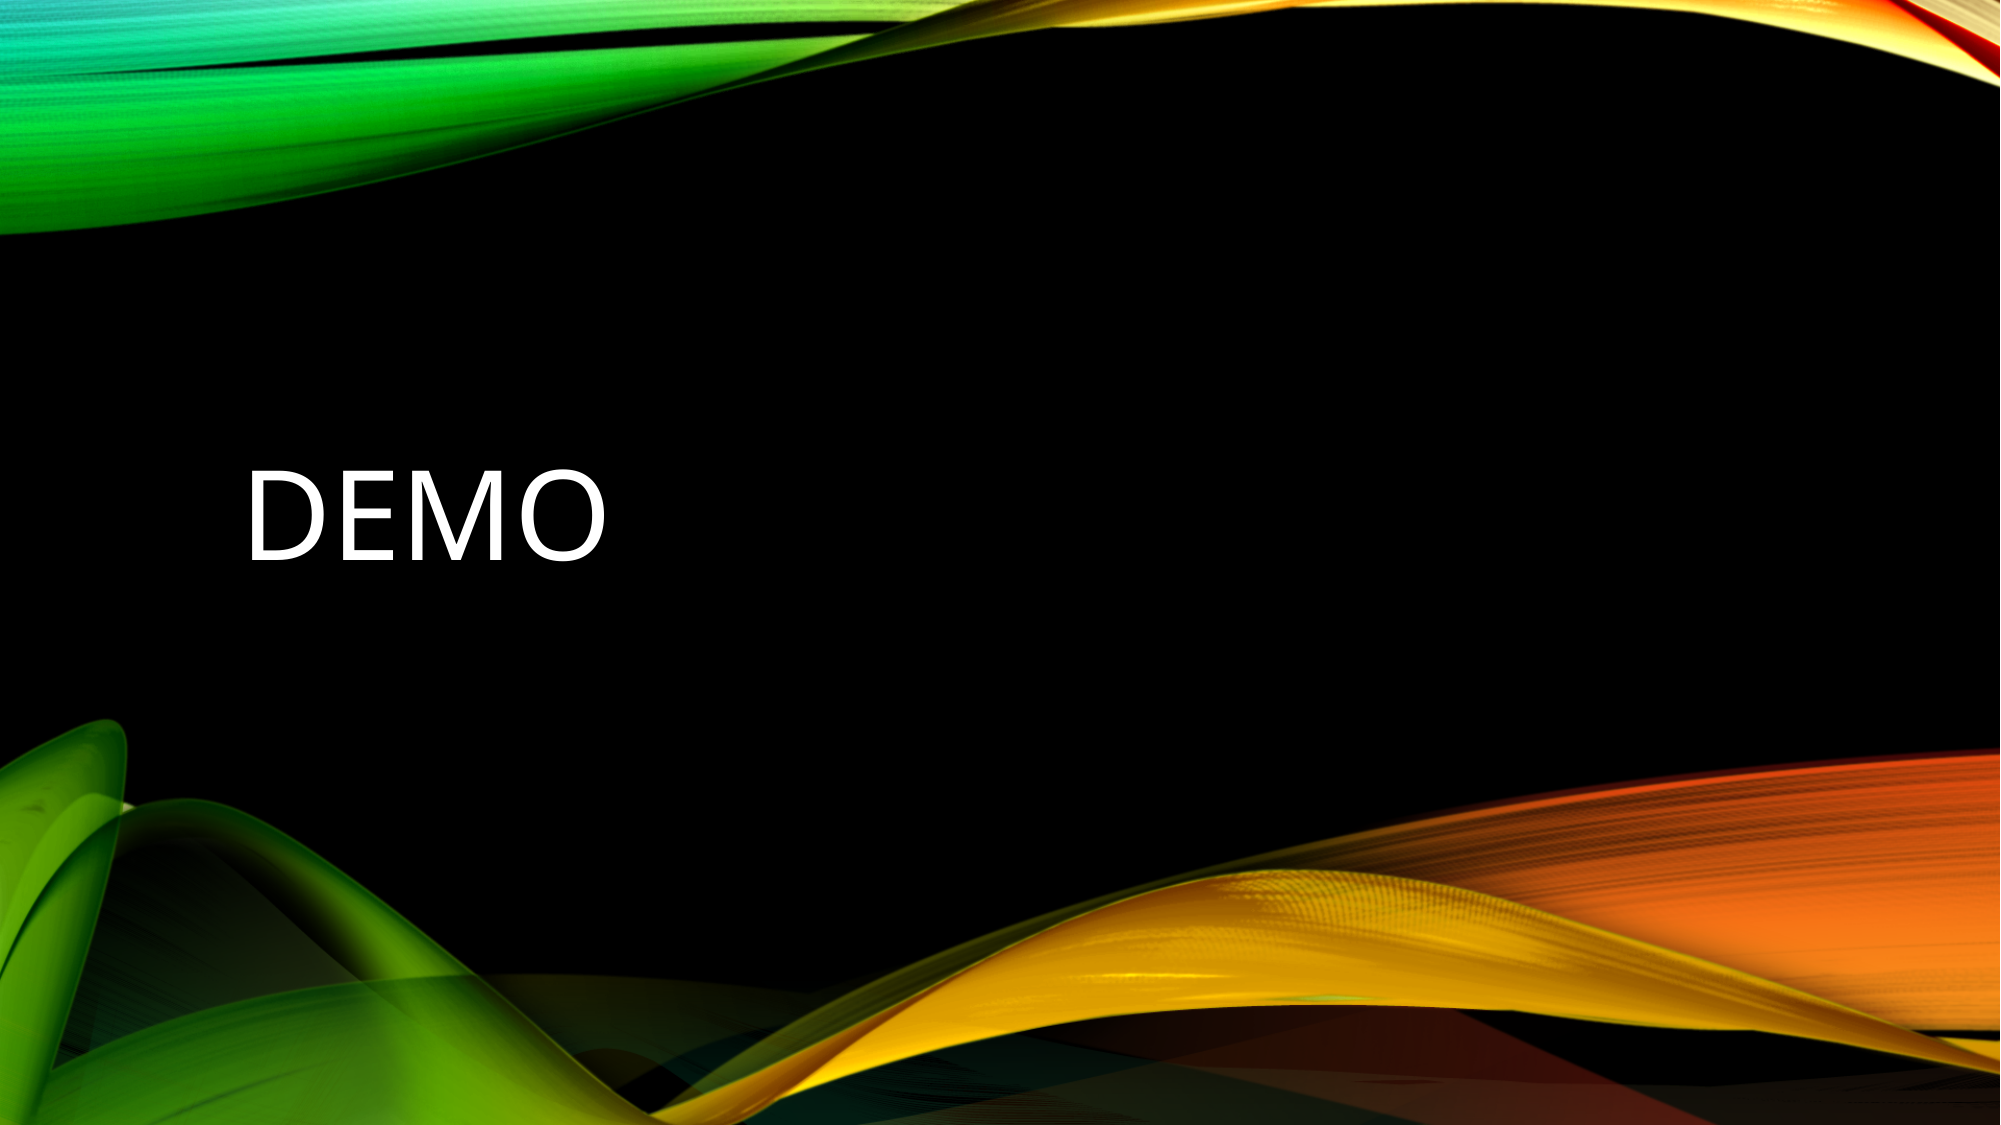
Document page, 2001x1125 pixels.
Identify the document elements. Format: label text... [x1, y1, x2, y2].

picture [0, 0, 2000, 237]
title Demo [225, 295, 1775, 596]
picture [0, 717, 2000, 1125]
